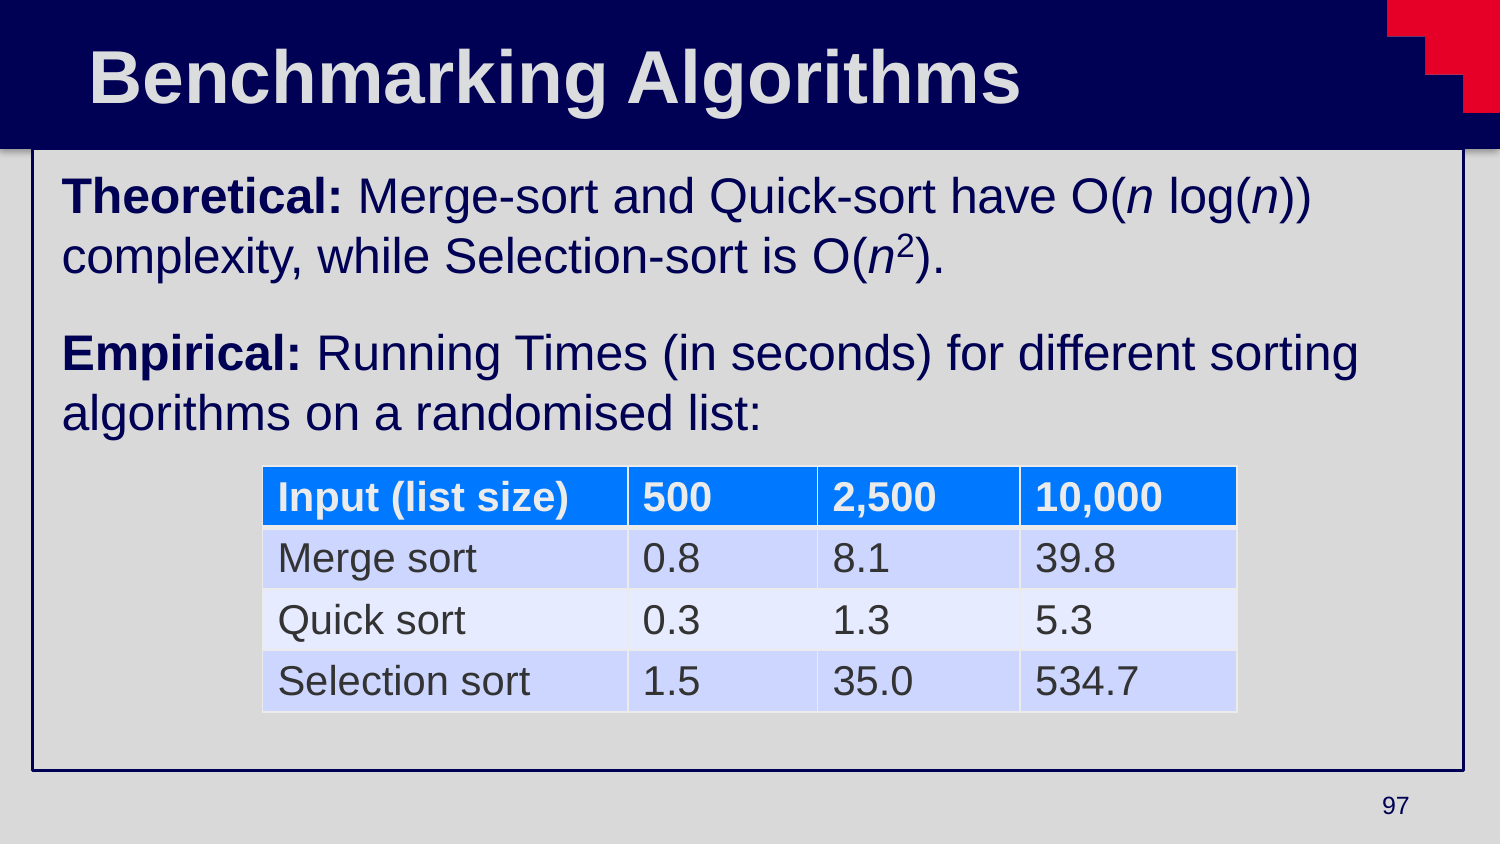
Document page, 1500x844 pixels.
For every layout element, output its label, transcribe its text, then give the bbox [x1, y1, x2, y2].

table_header Input (list size) [263, 467, 627, 525]
list Theoretical: Merge-sort and Quick-sort have O(n log(n)) complexity, while Selection-sort is O(n2). Empirical: Running Times (in seconds) for different sorting algorithms on a randomised list: [31, 146, 1465, 772]
slide_number 97 [1074, 782, 1425, 827]
table_cell Quick sort [263, 590, 627, 649]
table_cell 39.8 [1021, 530, 1236, 588]
table_cell 0.8 [629, 530, 817, 588]
table_cell 1.3 [818, 590, 1019, 649]
table_header 2,500 [818, 467, 1019, 525]
picture [1387, 0, 1500, 113]
table_cell 35.0 [818, 651, 1019, 711]
table_cell Merge sort [263, 530, 627, 588]
table_cell 5.3 [1021, 590, 1236, 649]
table_cell Selection sort [263, 651, 627, 711]
table_header 500 [629, 467, 817, 525]
table_cell 8.1 [818, 530, 1019, 588]
table_cell 534.7 [1021, 651, 1236, 711]
table_cell 0.3 [629, 590, 817, 649]
table_cell 1.5 [629, 651, 817, 711]
table_header 10,000 [1021, 467, 1236, 525]
title Benchmarking Algorithms [0, 0, 1356, 150]
